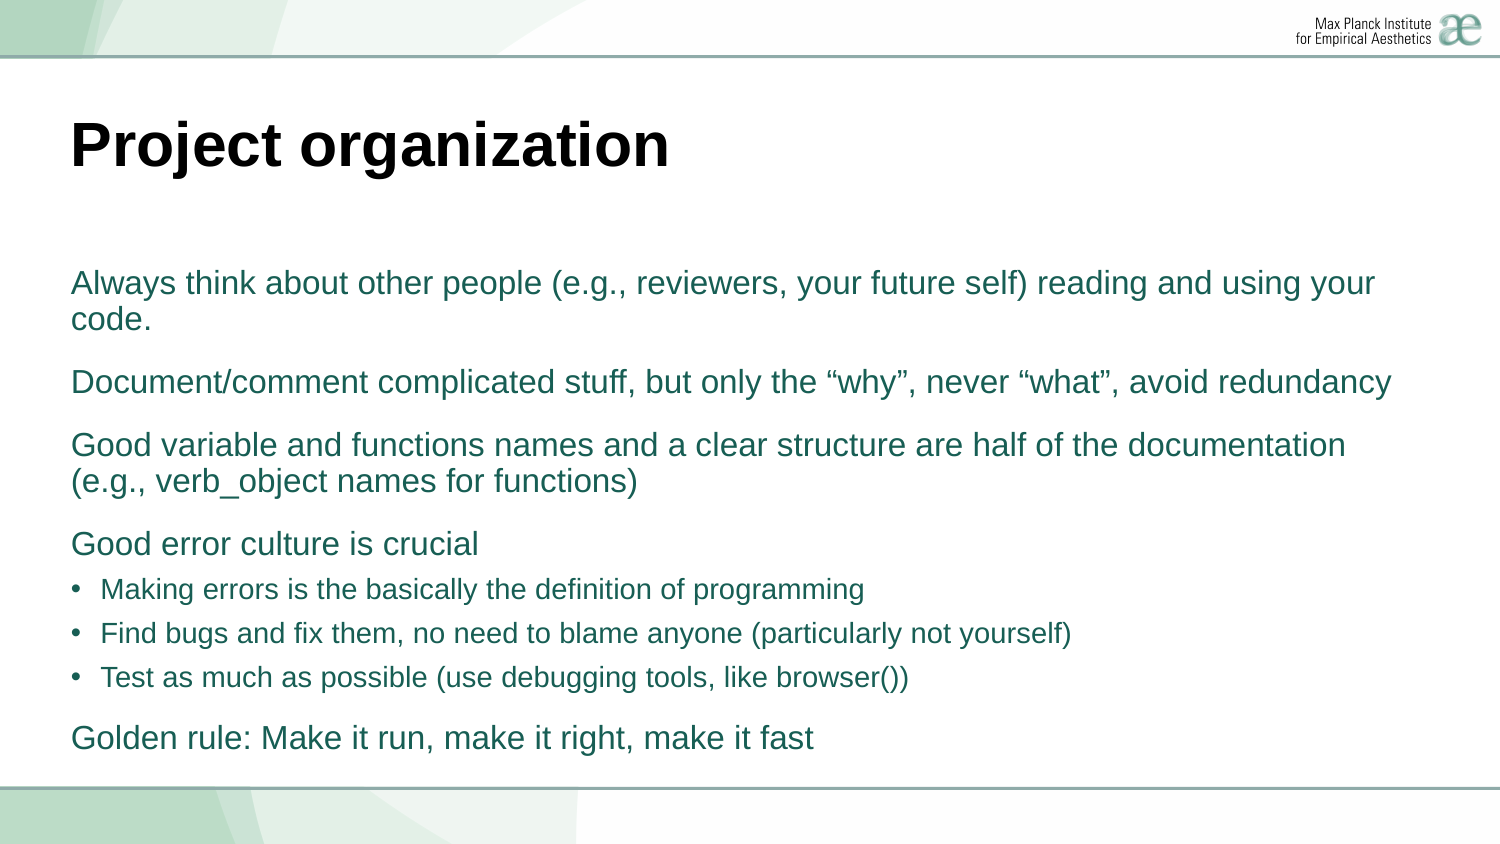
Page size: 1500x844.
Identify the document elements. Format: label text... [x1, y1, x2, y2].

list Always think about other people (e.g., reviewers, your future self) reading and using your code. Document/comment complicated stuff, but only the “why”, never “what”, avoid redundancy Good variable and functions names and a clear structure are half of the documentation (e.g., verb_object names for functions) Good error culture is crucial Making errors is the basically the definition of programming Find bugs and fix them, no need to blame anyone (particularly not yourself) Test as much as possible (use debugging tools, like browser()) Golden rule: Make it run, make it right, make it fast [70, 265, 1430, 750]
title Project organization [70, 59, 1430, 207]
picture [0, 790, 1500, 844]
picture [0, 0, 1500, 55]
